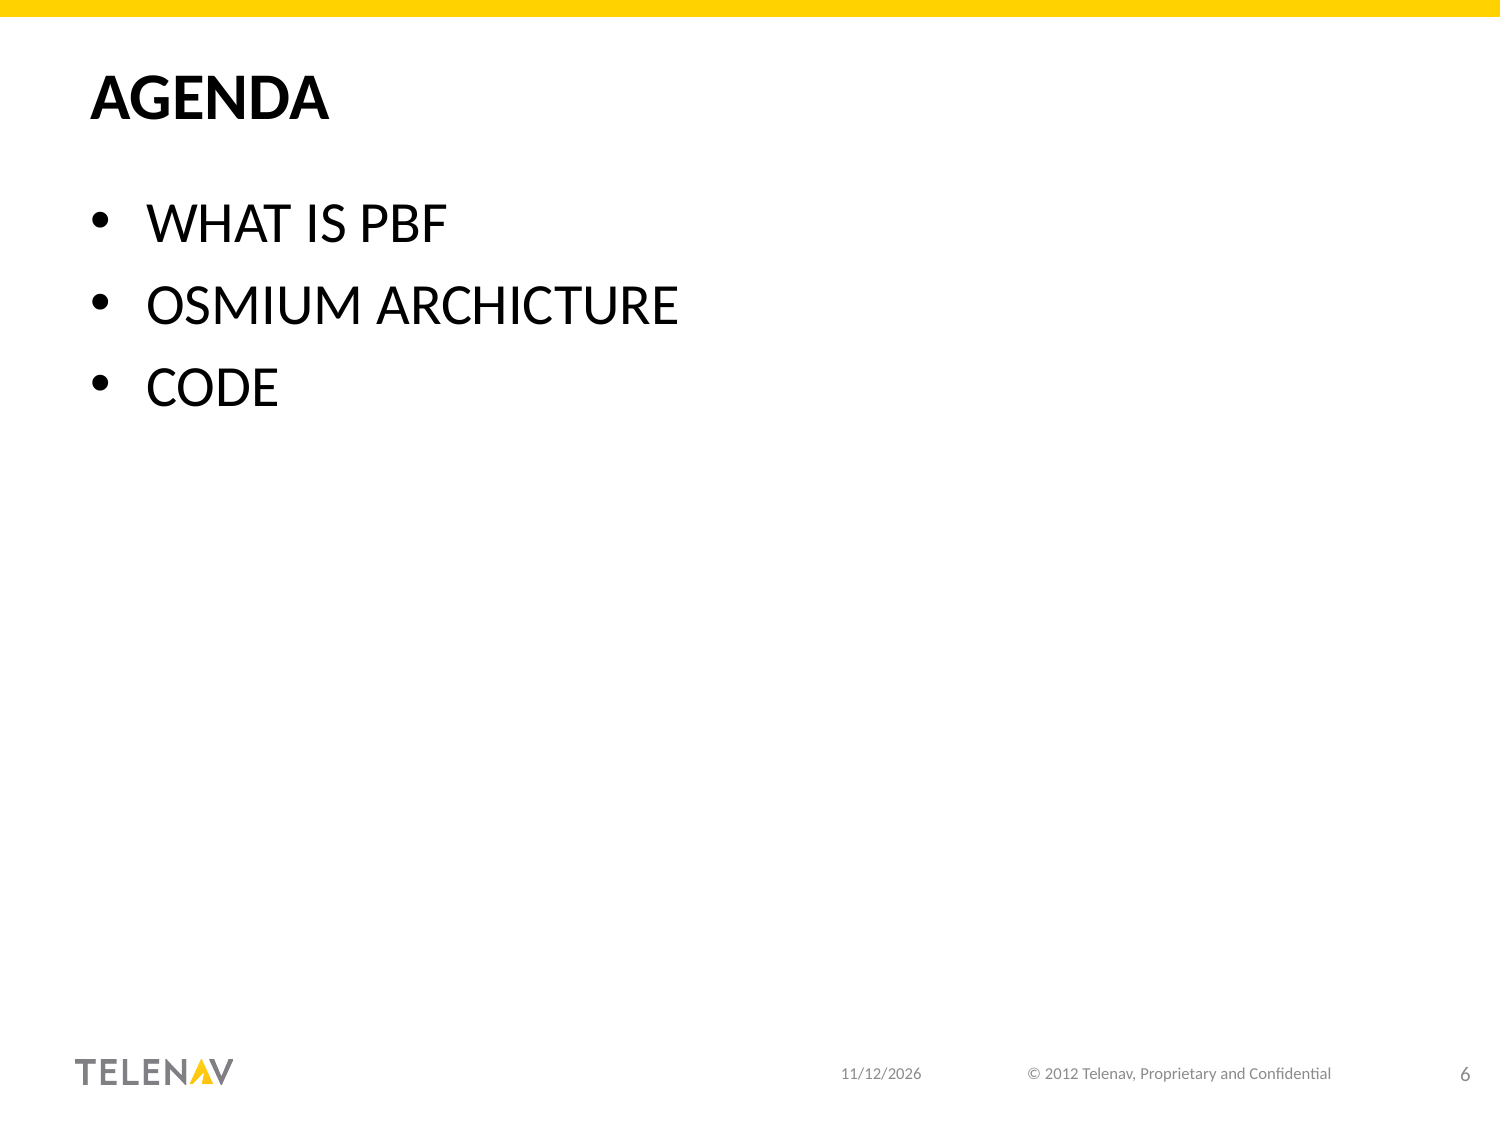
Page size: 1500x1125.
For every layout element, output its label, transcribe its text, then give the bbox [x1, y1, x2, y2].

slide_number 6 [1420, 1042, 1486, 1103]
picture [75, 1059, 233, 1085]
footer © 2012 Telenav, Proprietary and Confidential [1006, 1042, 1353, 1103]
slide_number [825, 1042, 945, 1103]
title Agenda [75, 45, 1486, 146]
list WHAT IS PBF OSMIUM ARCHICTURE CODE [75, 177, 1486, 1005]
